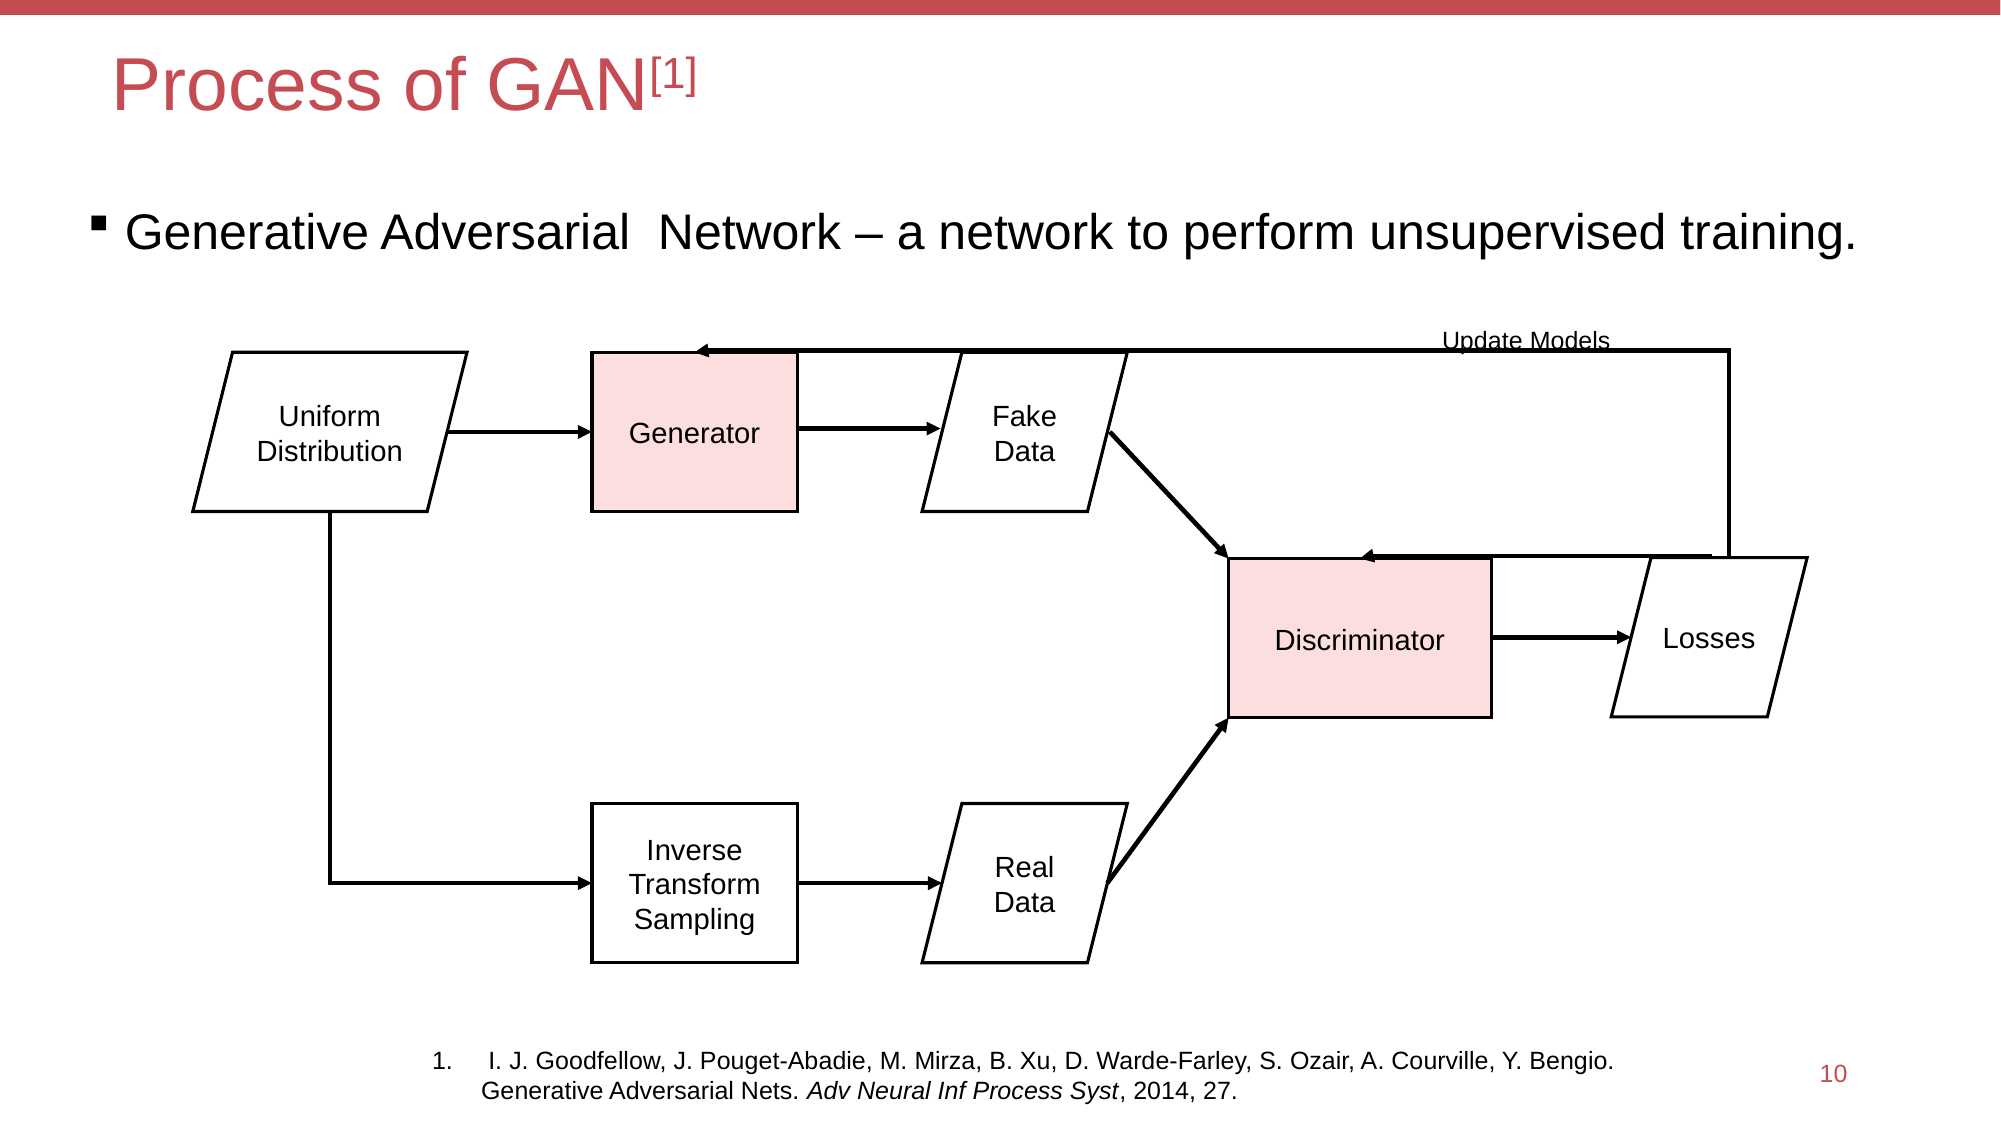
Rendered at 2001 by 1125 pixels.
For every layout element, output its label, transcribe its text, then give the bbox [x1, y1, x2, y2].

slide_number 9 [1797, 1042, 1863, 1103]
list Generative Adversarial Network – a network to perform unsupervised training. [72, 162, 1928, 997]
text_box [192, 316, 1808, 963]
text_box I. J. Goodfellow, J. Pouget-Abadie, M. Mirza, B. Xu, D. Warde-Farley, S. Ozair, A. Courville, Y. Bengio. Generative Adversarial Nets. Adv Neural Inf Process Syst, 2014, 27. [417, 1036, 1633, 1112]
title Process of GAN[1] [96, 29, 1953, 144]
